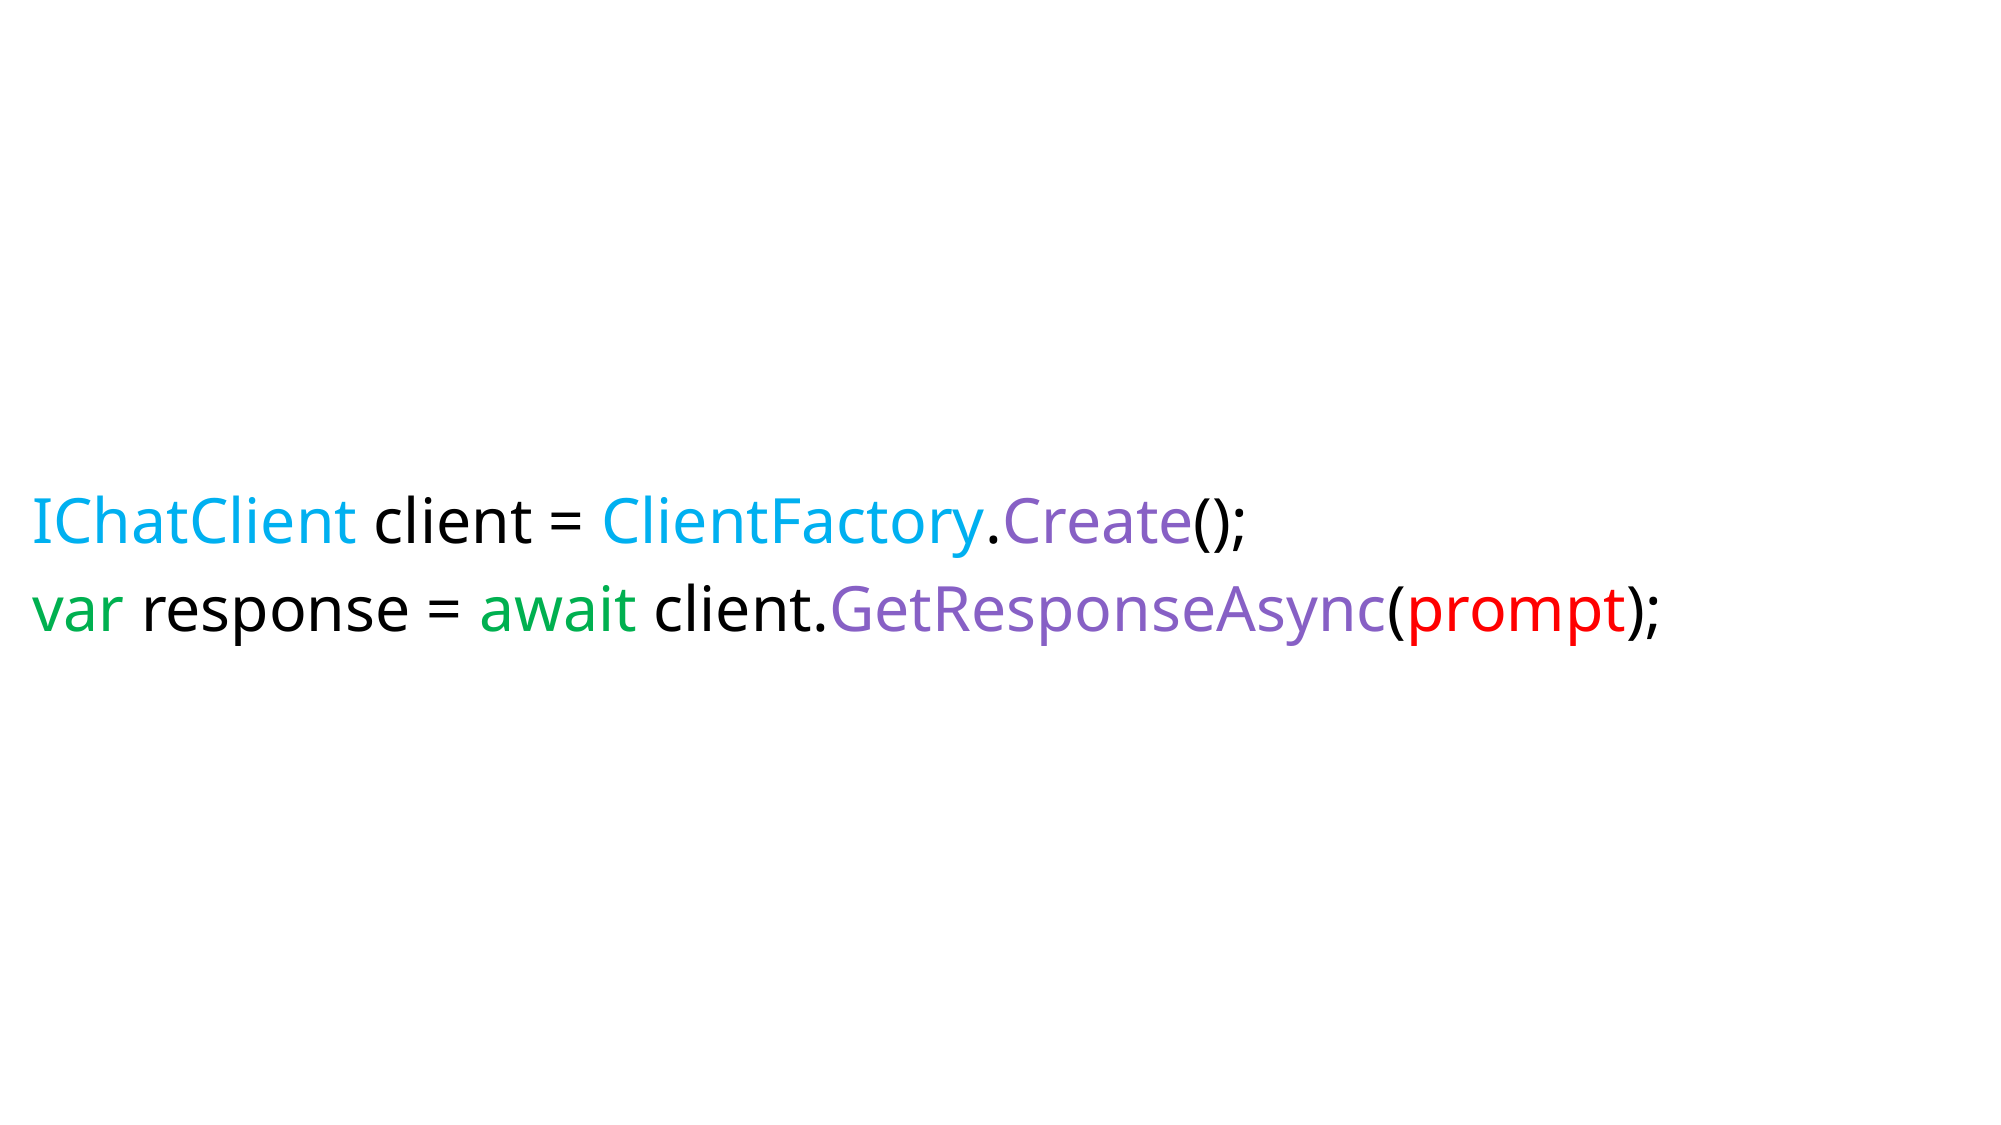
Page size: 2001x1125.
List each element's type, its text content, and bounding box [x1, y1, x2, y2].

list IChatClient client = ClientFactory.Create(); var response = await client.GetResponseAsync(prompt); [32, 479, 2000, 646]
